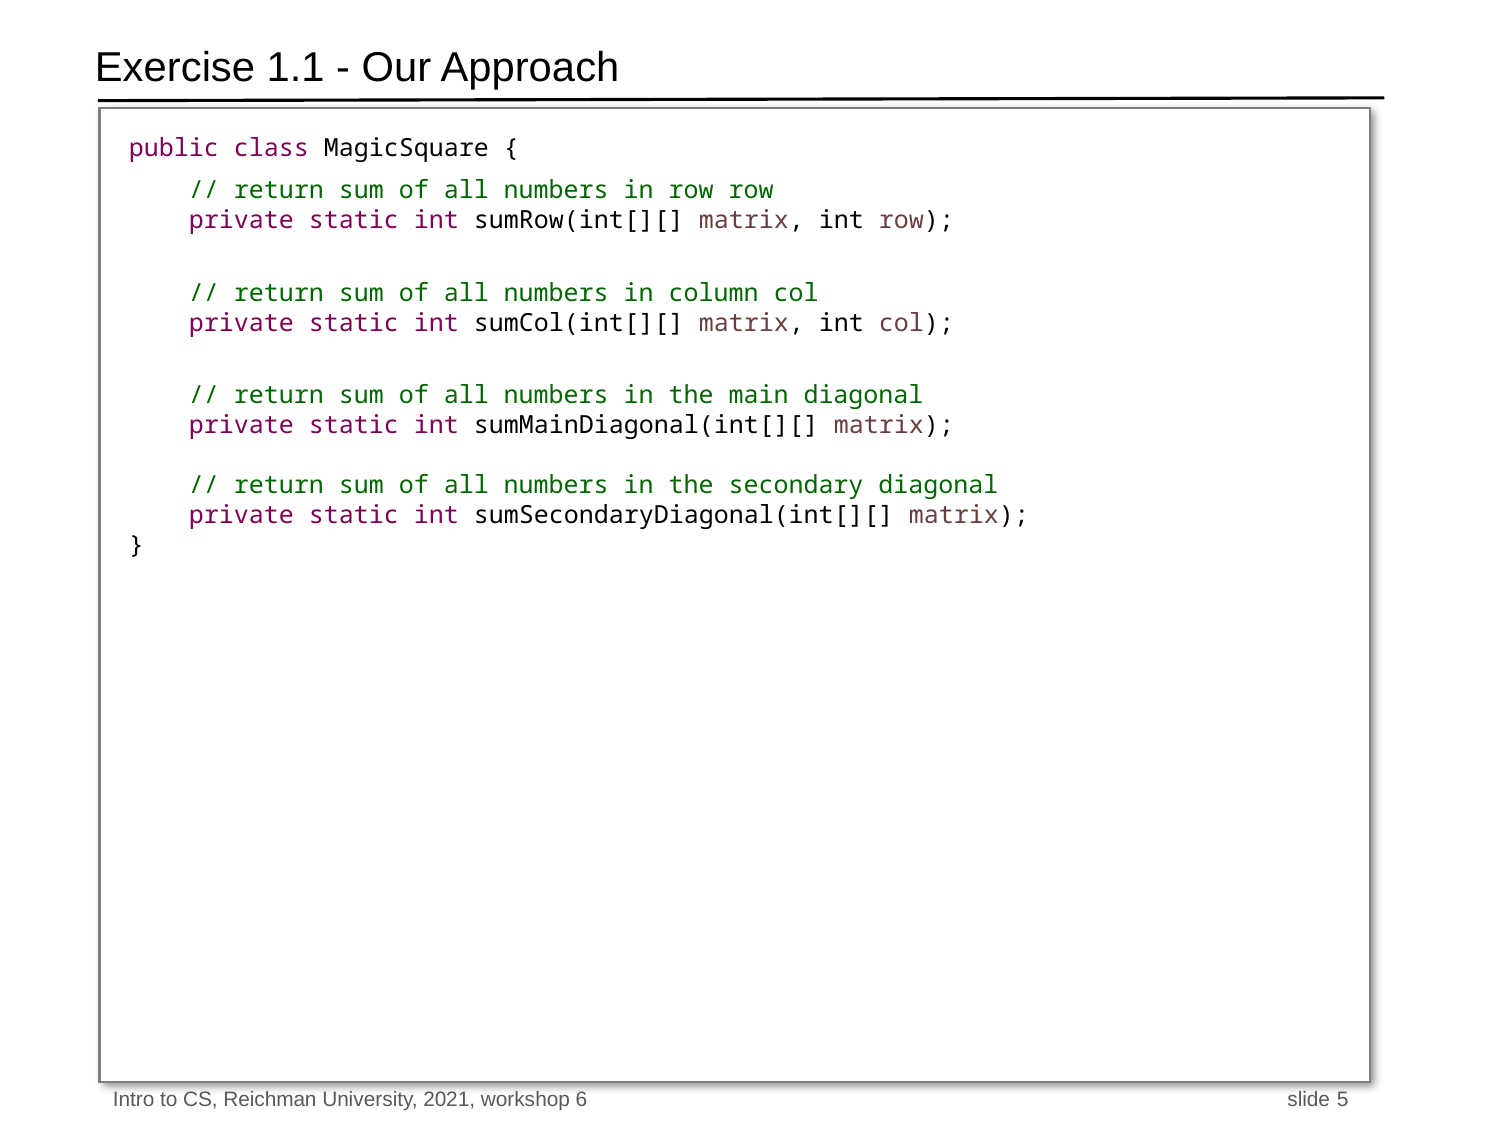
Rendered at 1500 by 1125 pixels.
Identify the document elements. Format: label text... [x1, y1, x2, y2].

text_box public class MagicSquare { // return sum of all numbers in row row private static int sumRow(int[][] matrix, int row); // return sum of all numbers in column col private static int sumCol(int[][] matrix, int col); // return sum of all numbers in the main diagonal private static int sumMainDiagonal(int[][] matrix); // return sum of all numbers in the secondary diagonal private static int sumSecondaryDiagonal(int[][] matrix); } [99, 108, 1371, 1083]
title Exercise 1.1 - Our Approach [79, 33, 1371, 109]
